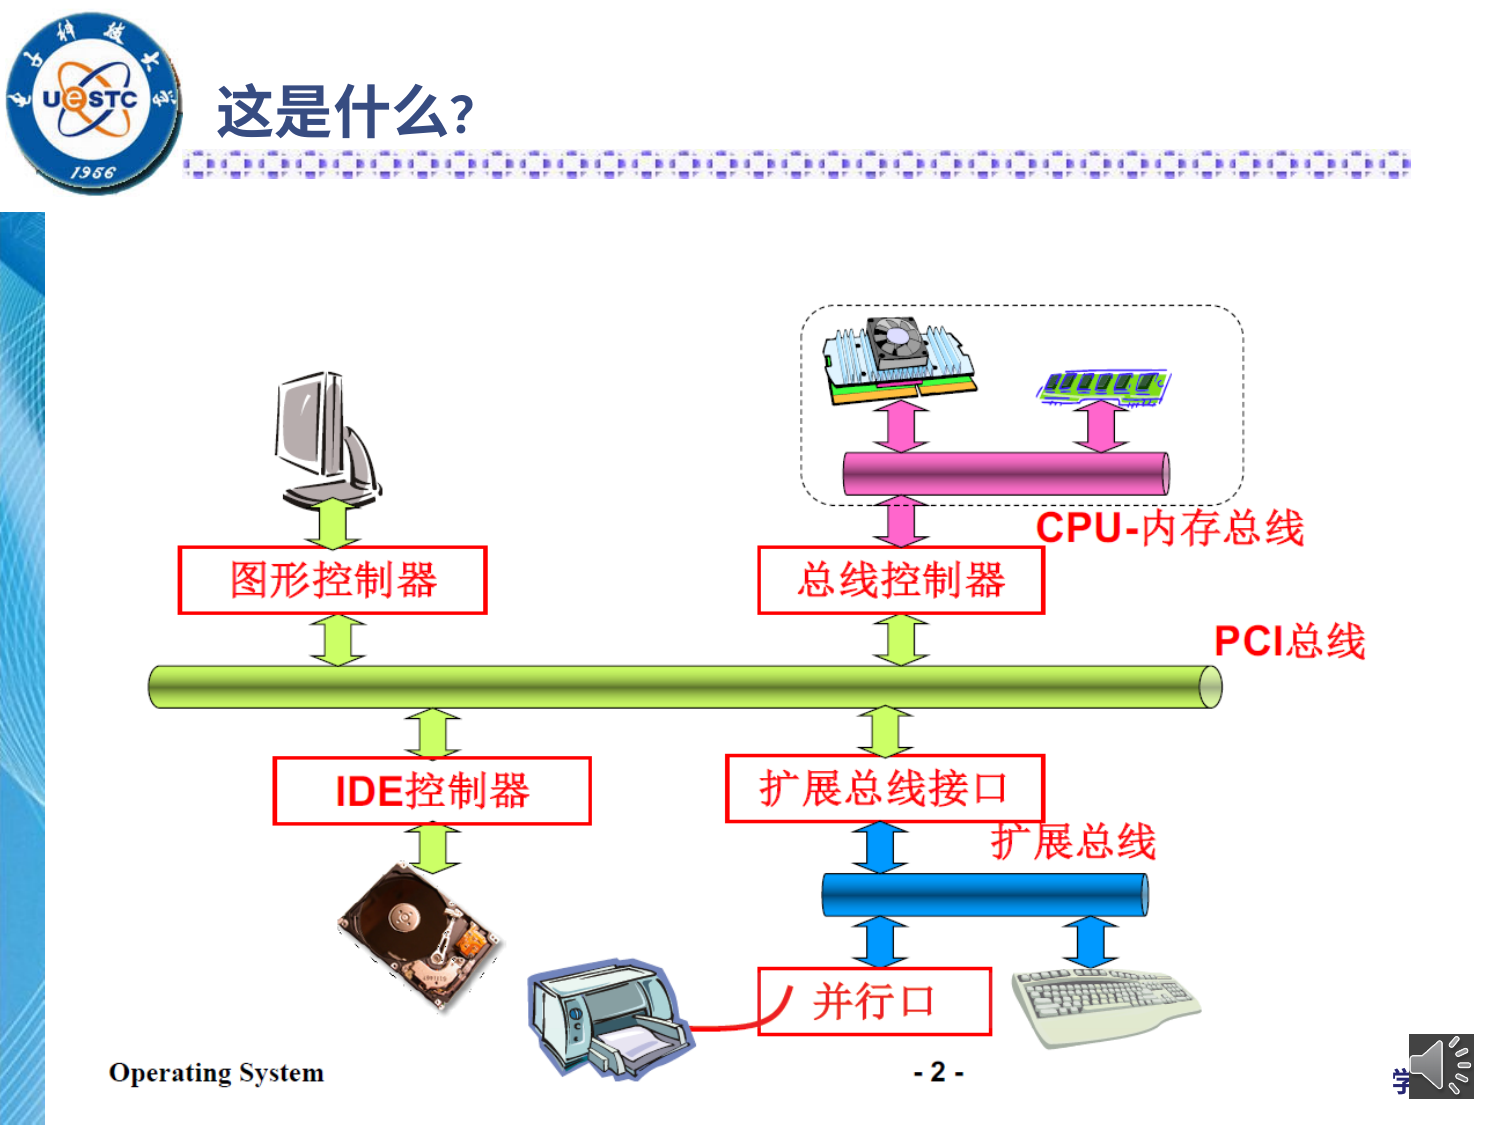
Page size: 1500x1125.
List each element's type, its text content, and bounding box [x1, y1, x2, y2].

picture [0, 212, 45, 1125]
picture [99, 299, 1394, 1100]
picture [5, 0, 183, 76]
title 这是什么？ [0, 76, 948, 167]
picture [1408, 1033, 1475, 1100]
picture [5, 149, 1411, 197]
